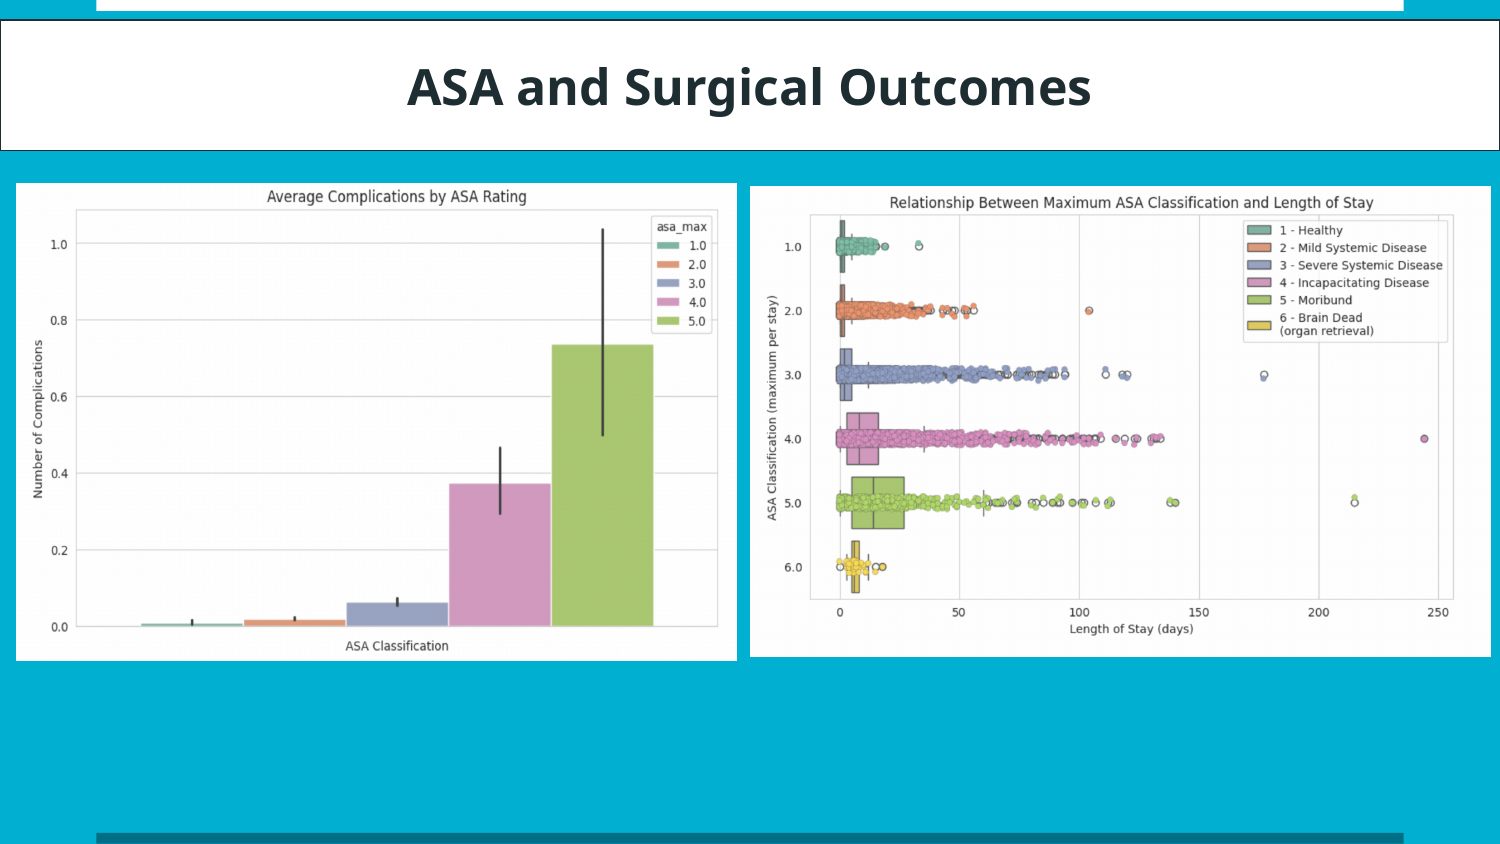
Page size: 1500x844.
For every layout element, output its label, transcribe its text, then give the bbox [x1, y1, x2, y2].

picture [749, 186, 1492, 657]
picture [16, 182, 737, 661]
text_box ASA and Surgical Outcomes [0, 20, 1500, 151]
